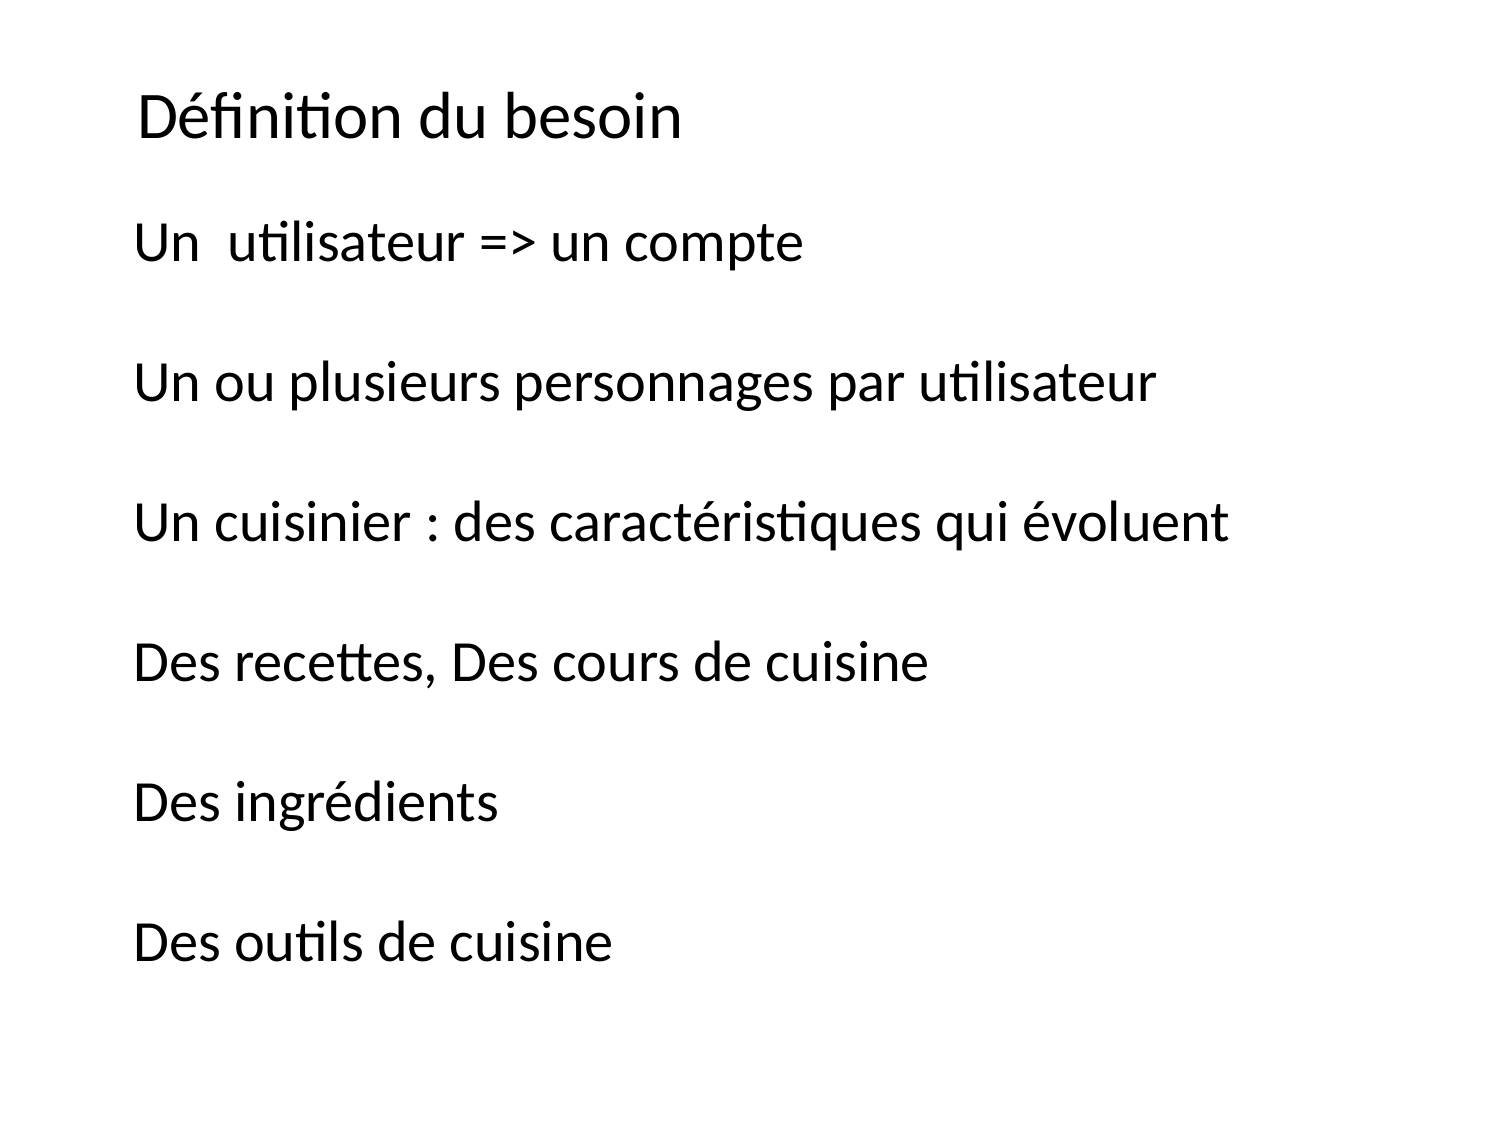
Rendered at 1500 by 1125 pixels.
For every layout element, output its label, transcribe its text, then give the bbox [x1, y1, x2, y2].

text_box Un utilisateur => un compte Un ou plusieurs personnages par utilisateur Un cuisinier : des caractéristiques qui évoluent Des recettes, Des cours de cuisine Des ingrédients Des outils de cuisine [118, 196, 1382, 1051]
text_box Définition du besoin [122, 64, 1385, 160]
